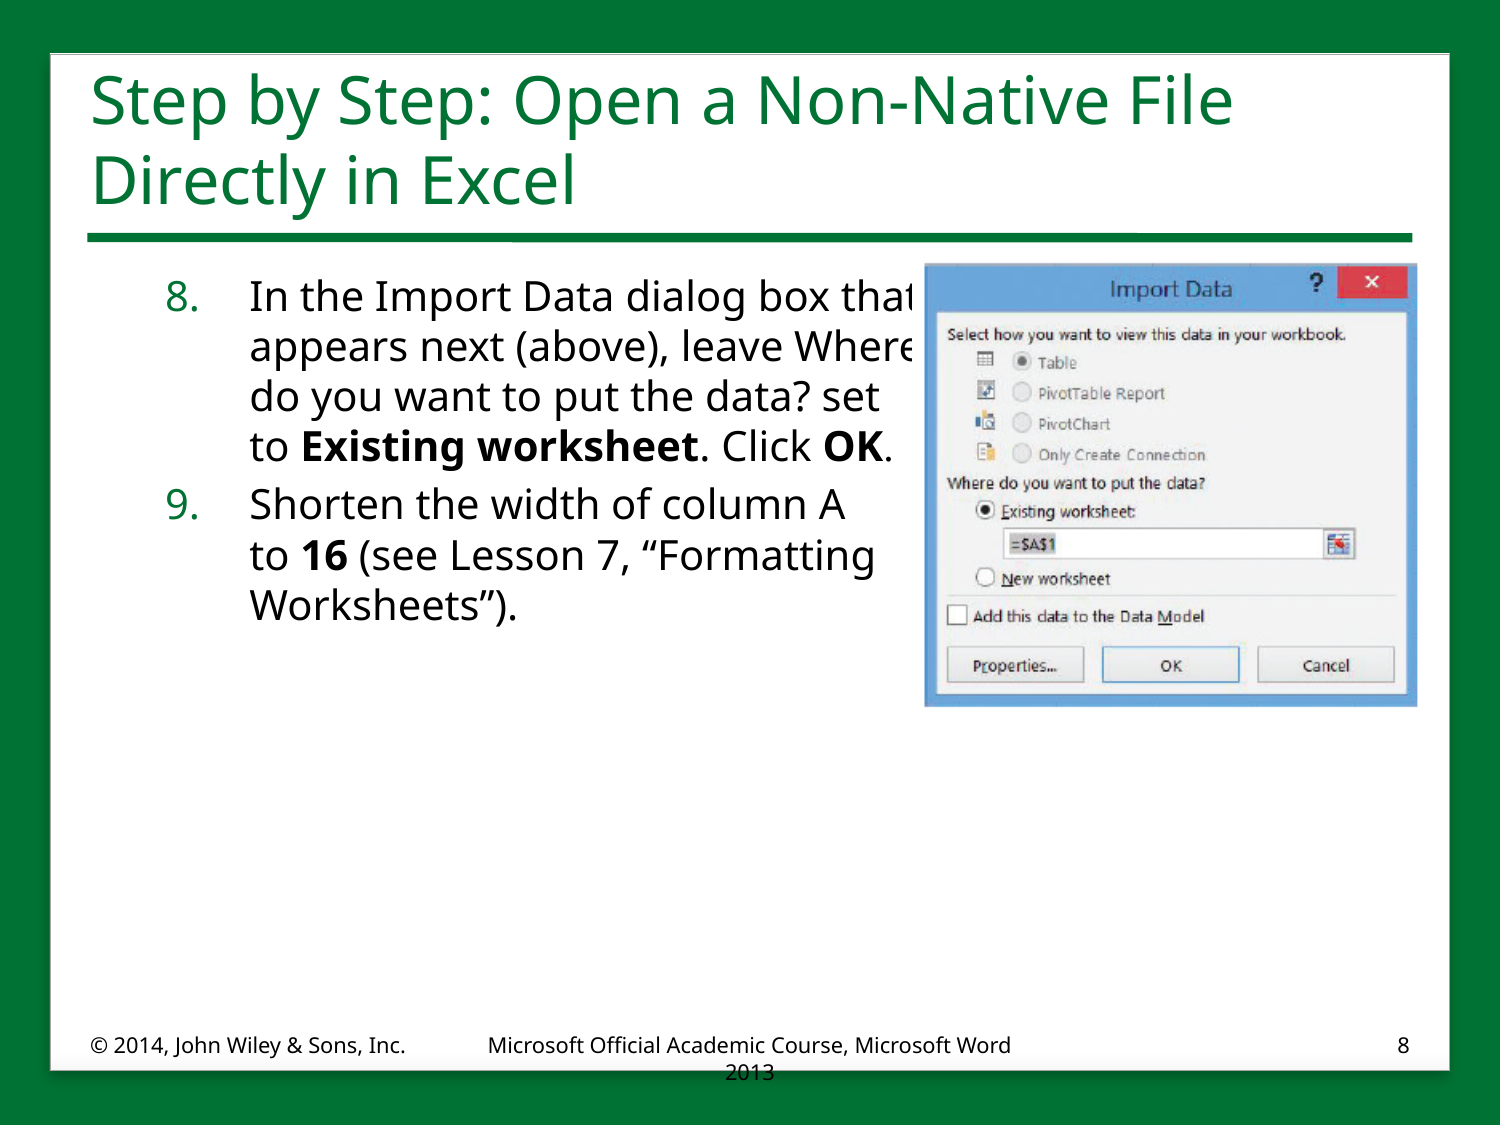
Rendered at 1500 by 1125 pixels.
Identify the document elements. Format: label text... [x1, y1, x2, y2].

slide_number 8 [1074, 1024, 1426, 1103]
list In the Import Data dialog box that appears next (above), leave Where do you want to put the data? set to Existing worksheet. Click OK. Shorten the width of column A to 16 (see Lesson 7, “Formatting Worksheets”). [75, 262, 1425, 1063]
picture [912, 249, 1432, 720]
footer Microsoft Official Academic Course, Microsoft Word 2013 [449, 1024, 1051, 1103]
title Step by Step: Open a Non-Native File Directly in Excel [74, 74, 1426, 226]
slide_number © 2014, John Wiley & Sons, Inc. [74, 1024, 426, 1103]
